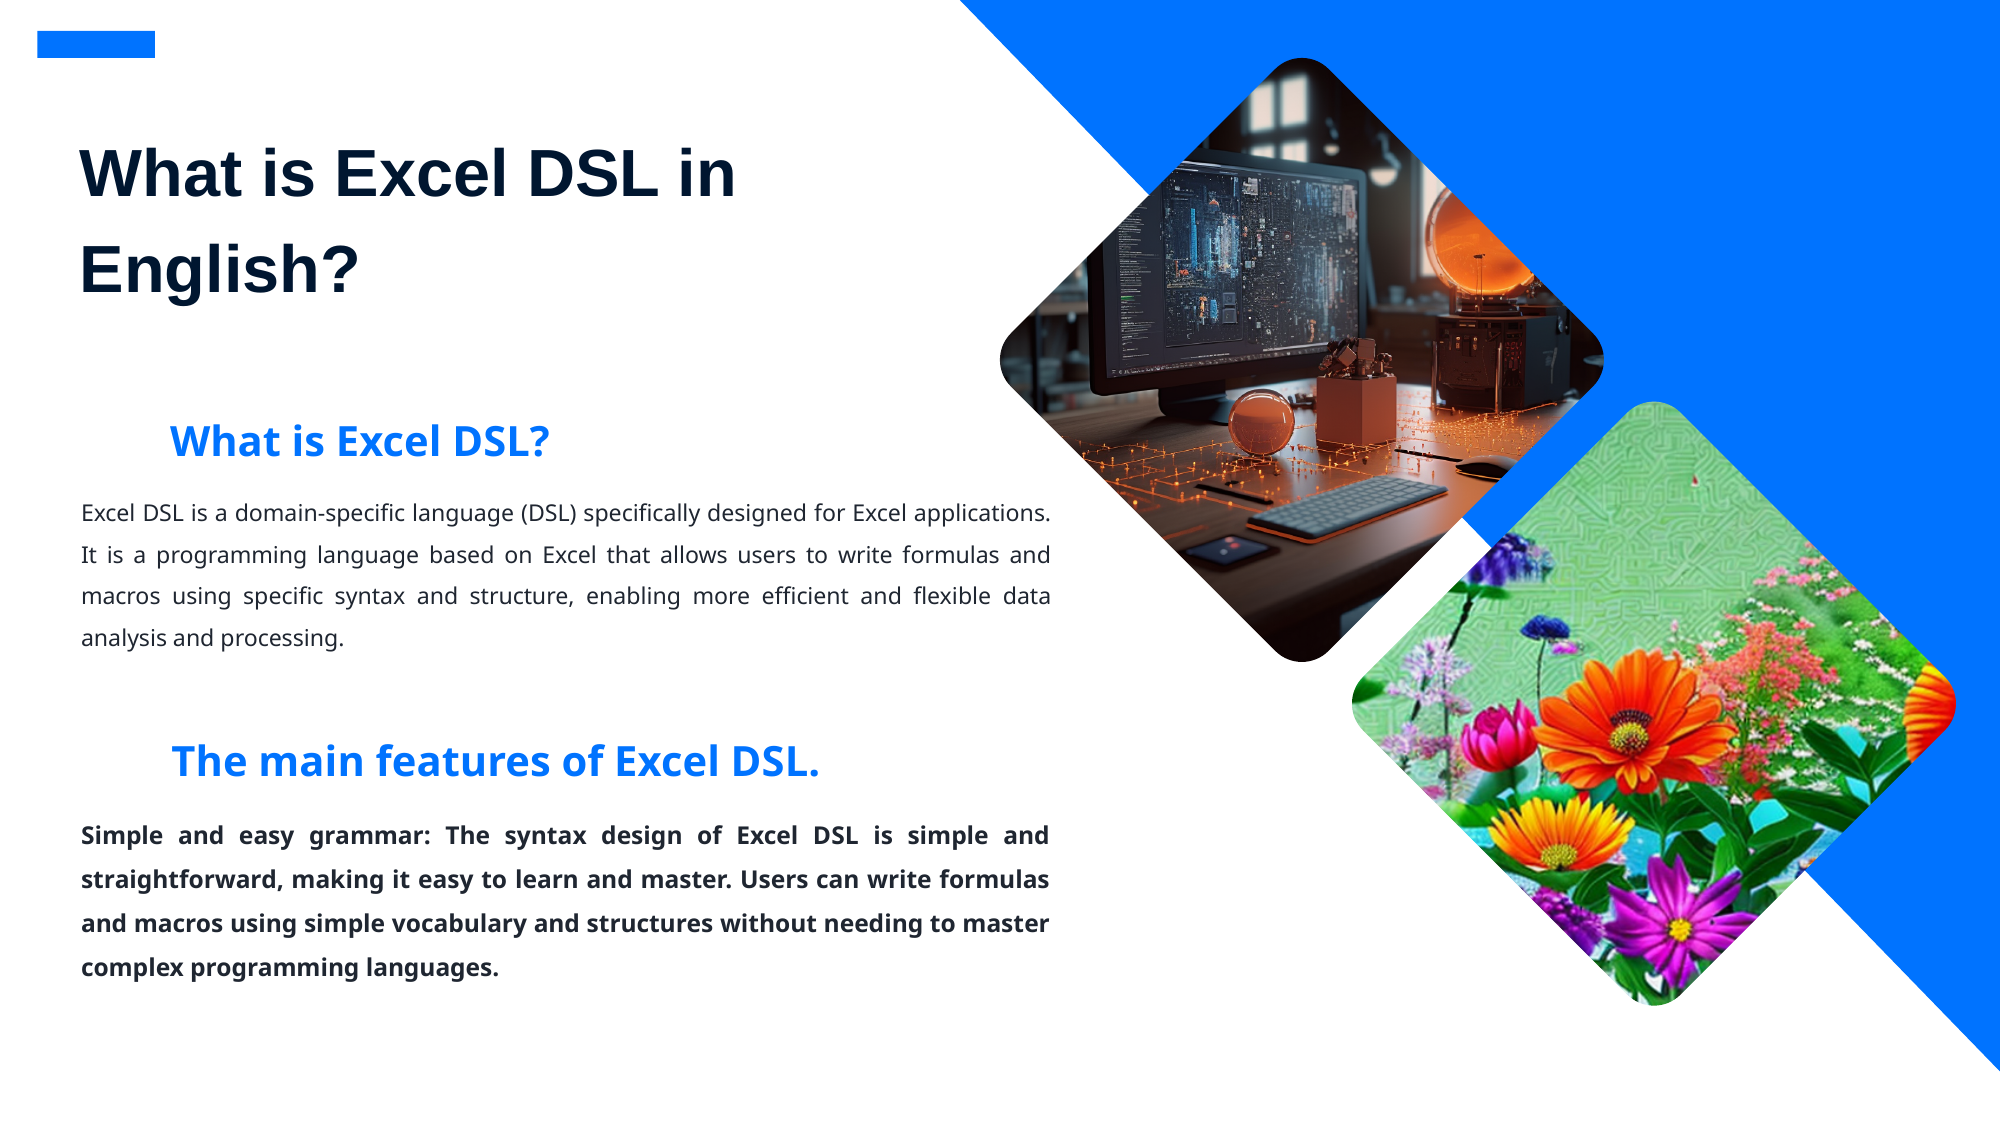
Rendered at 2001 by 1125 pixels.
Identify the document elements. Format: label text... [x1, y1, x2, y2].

text_box [998, 56, 1605, 663]
text_box [36, 30, 156, 59]
text_box What is Excel DSL? [154, 401, 1056, 477]
text_box The main features of Excel DSL. [156, 721, 1056, 797]
text_box Simple and easy grammar: The syntax design of Excel DSL is simple and straightforward, making it easy to learn and master. Users can write formulas and macros using simple vocabulary and structures without needing to master complex programming languages. [66, 797, 1066, 989]
text_box [1350, 400, 1957, 1007]
text_box [958, 0, 2000, 1073]
text_box Excel DSL is a domain-specific language (DSL) specifically designed for Excel applications. It is a programming language based on Excel that allows users to write formulas and macros using specific syntax and structure, enabling more efficient and flexible data analysis and processing. [66, 477, 1066, 662]
text_box What is Excel DSL in English? [64, 97, 974, 314]
